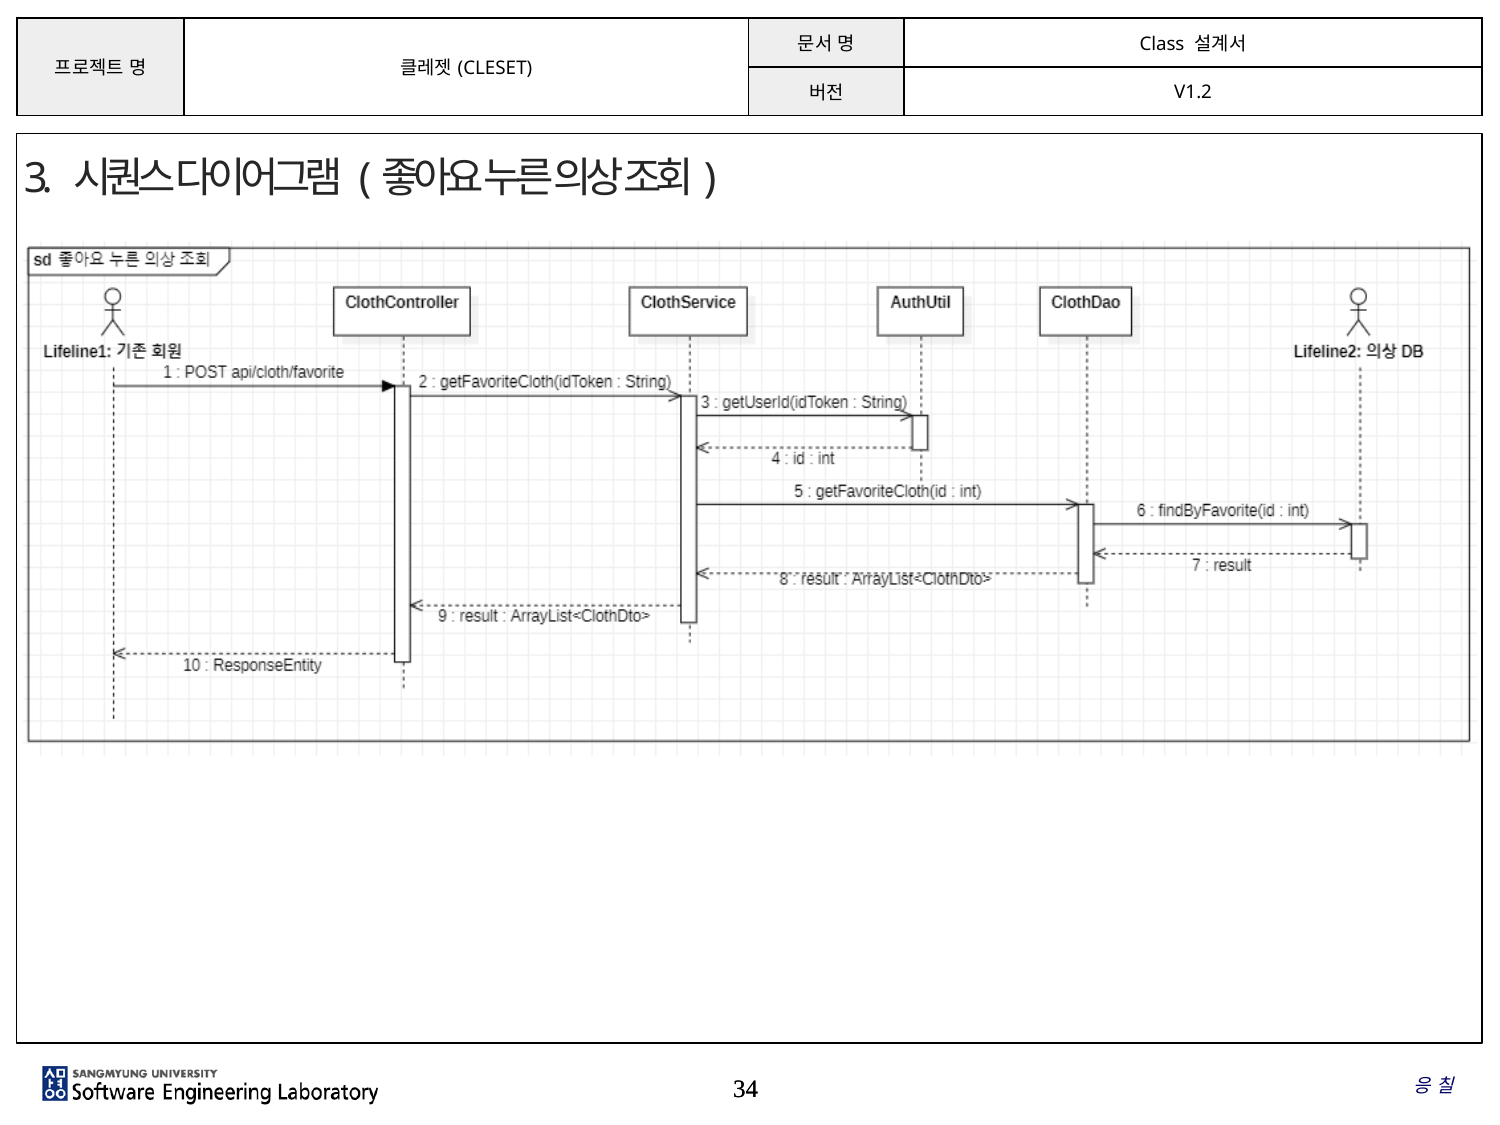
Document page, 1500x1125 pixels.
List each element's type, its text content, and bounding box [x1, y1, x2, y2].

text_box 3. 시퀀스 다이어그램 (좋아요 누른 의상 조회) [9, 143, 732, 209]
picture [22, 241, 1478, 756]
footer 응 칠 [994, 1060, 1454, 1110]
picture [42, 1066, 382, 1106]
